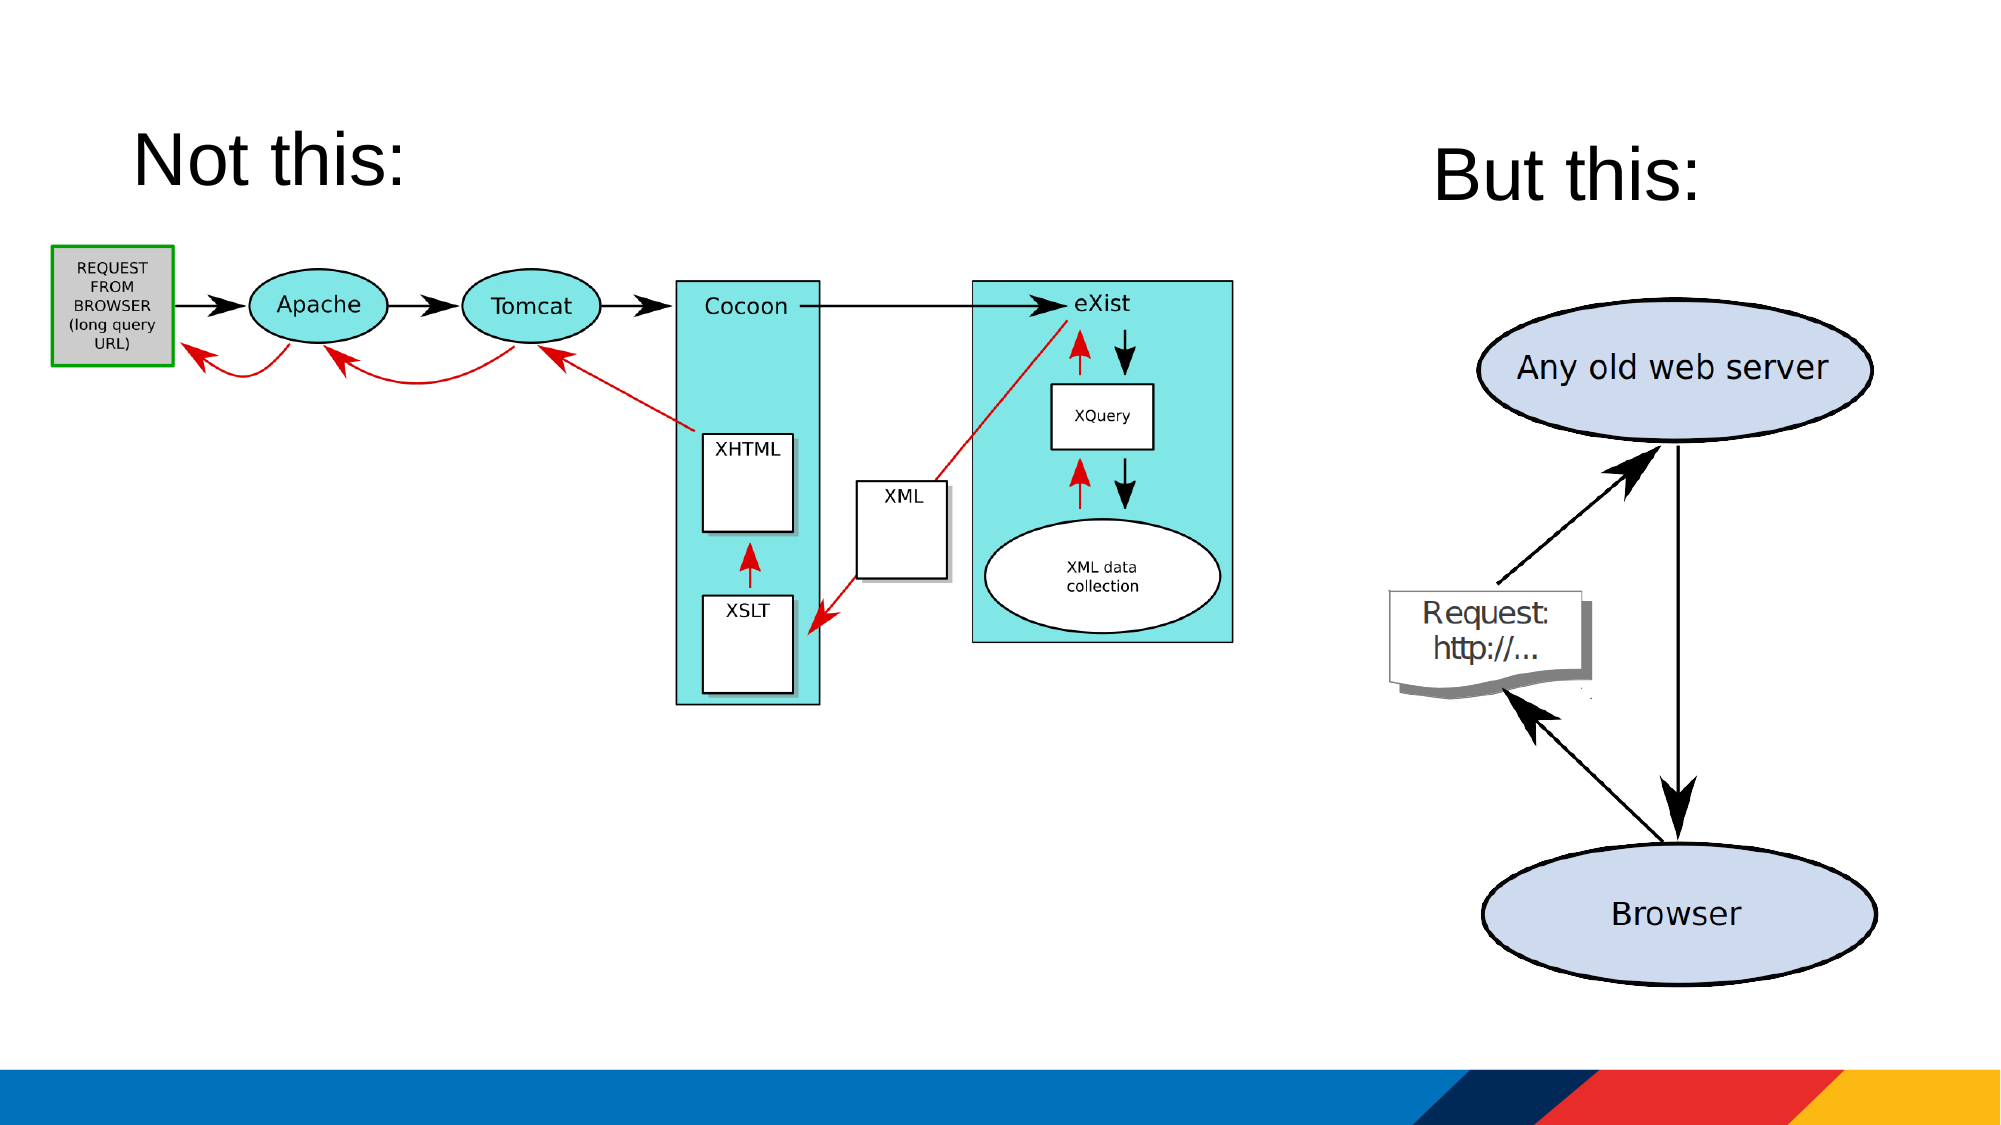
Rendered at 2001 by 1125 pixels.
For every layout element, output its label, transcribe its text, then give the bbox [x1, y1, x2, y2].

picture [0, 0, 2001, 1125]
text_box But this: [1417, 118, 1718, 217]
text_box Not this: [118, 103, 423, 203]
